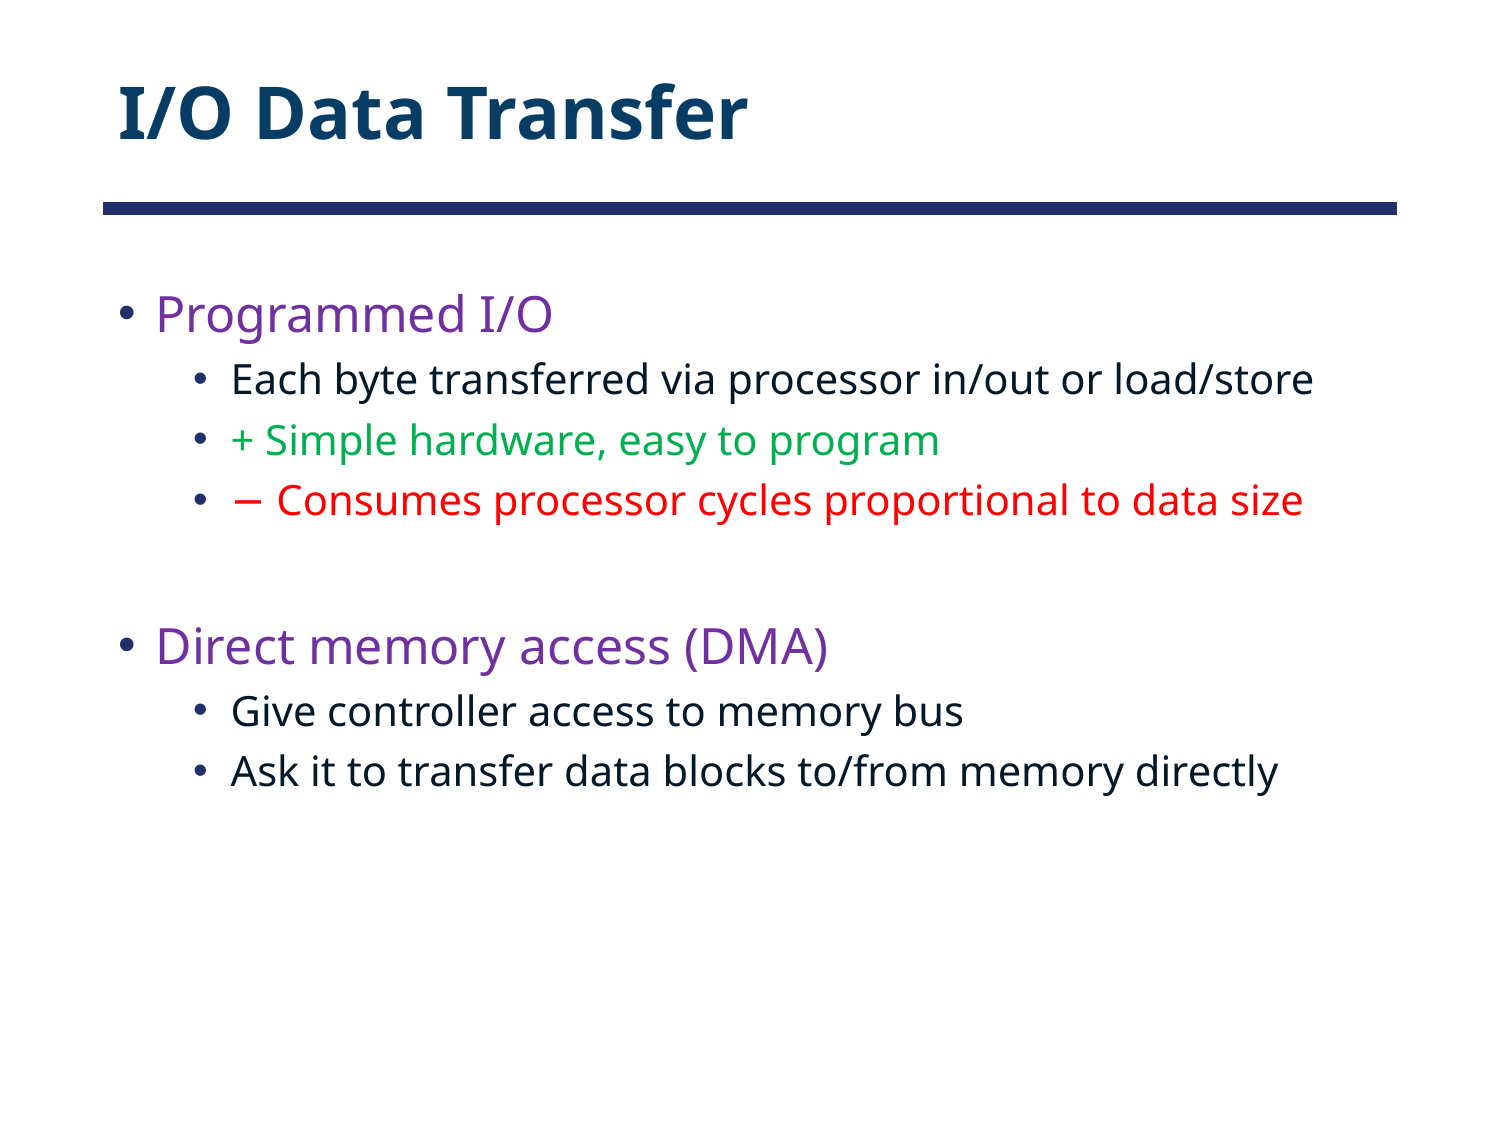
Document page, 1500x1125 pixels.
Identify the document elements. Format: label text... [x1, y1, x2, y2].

list Programmed I/O Each byte transferred via processor in/out or load/store + Simple hardware, easy to program − Consumes processor cycles proportional to data size Direct memory access (DMA) Give controller access to memory bus Ask it to transfer data blocks to/from memory directly [103, 275, 1397, 1091]
title I/O Data Transfer [103, 34, 1397, 197]
